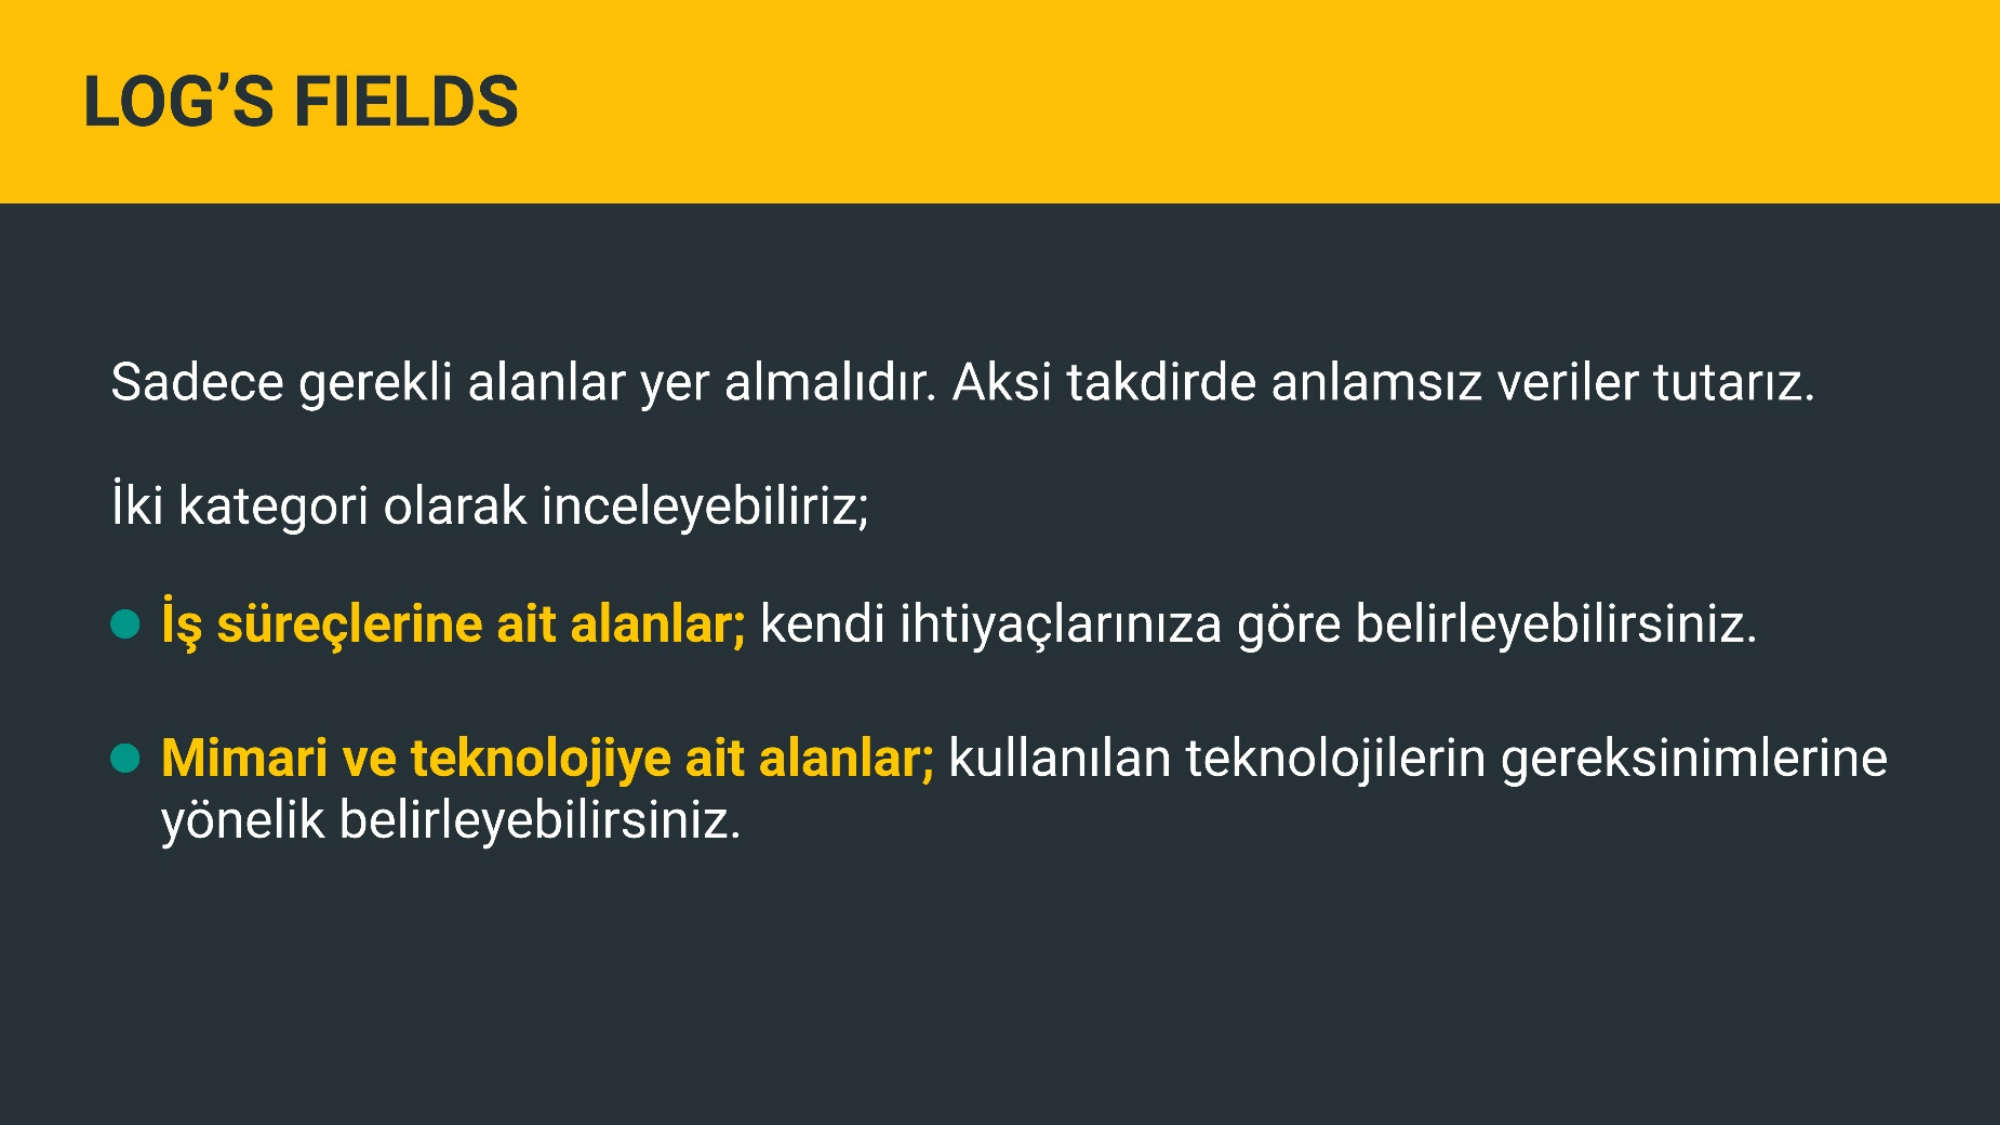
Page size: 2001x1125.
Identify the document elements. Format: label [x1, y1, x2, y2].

list [0, 0, 2000, 1125]
